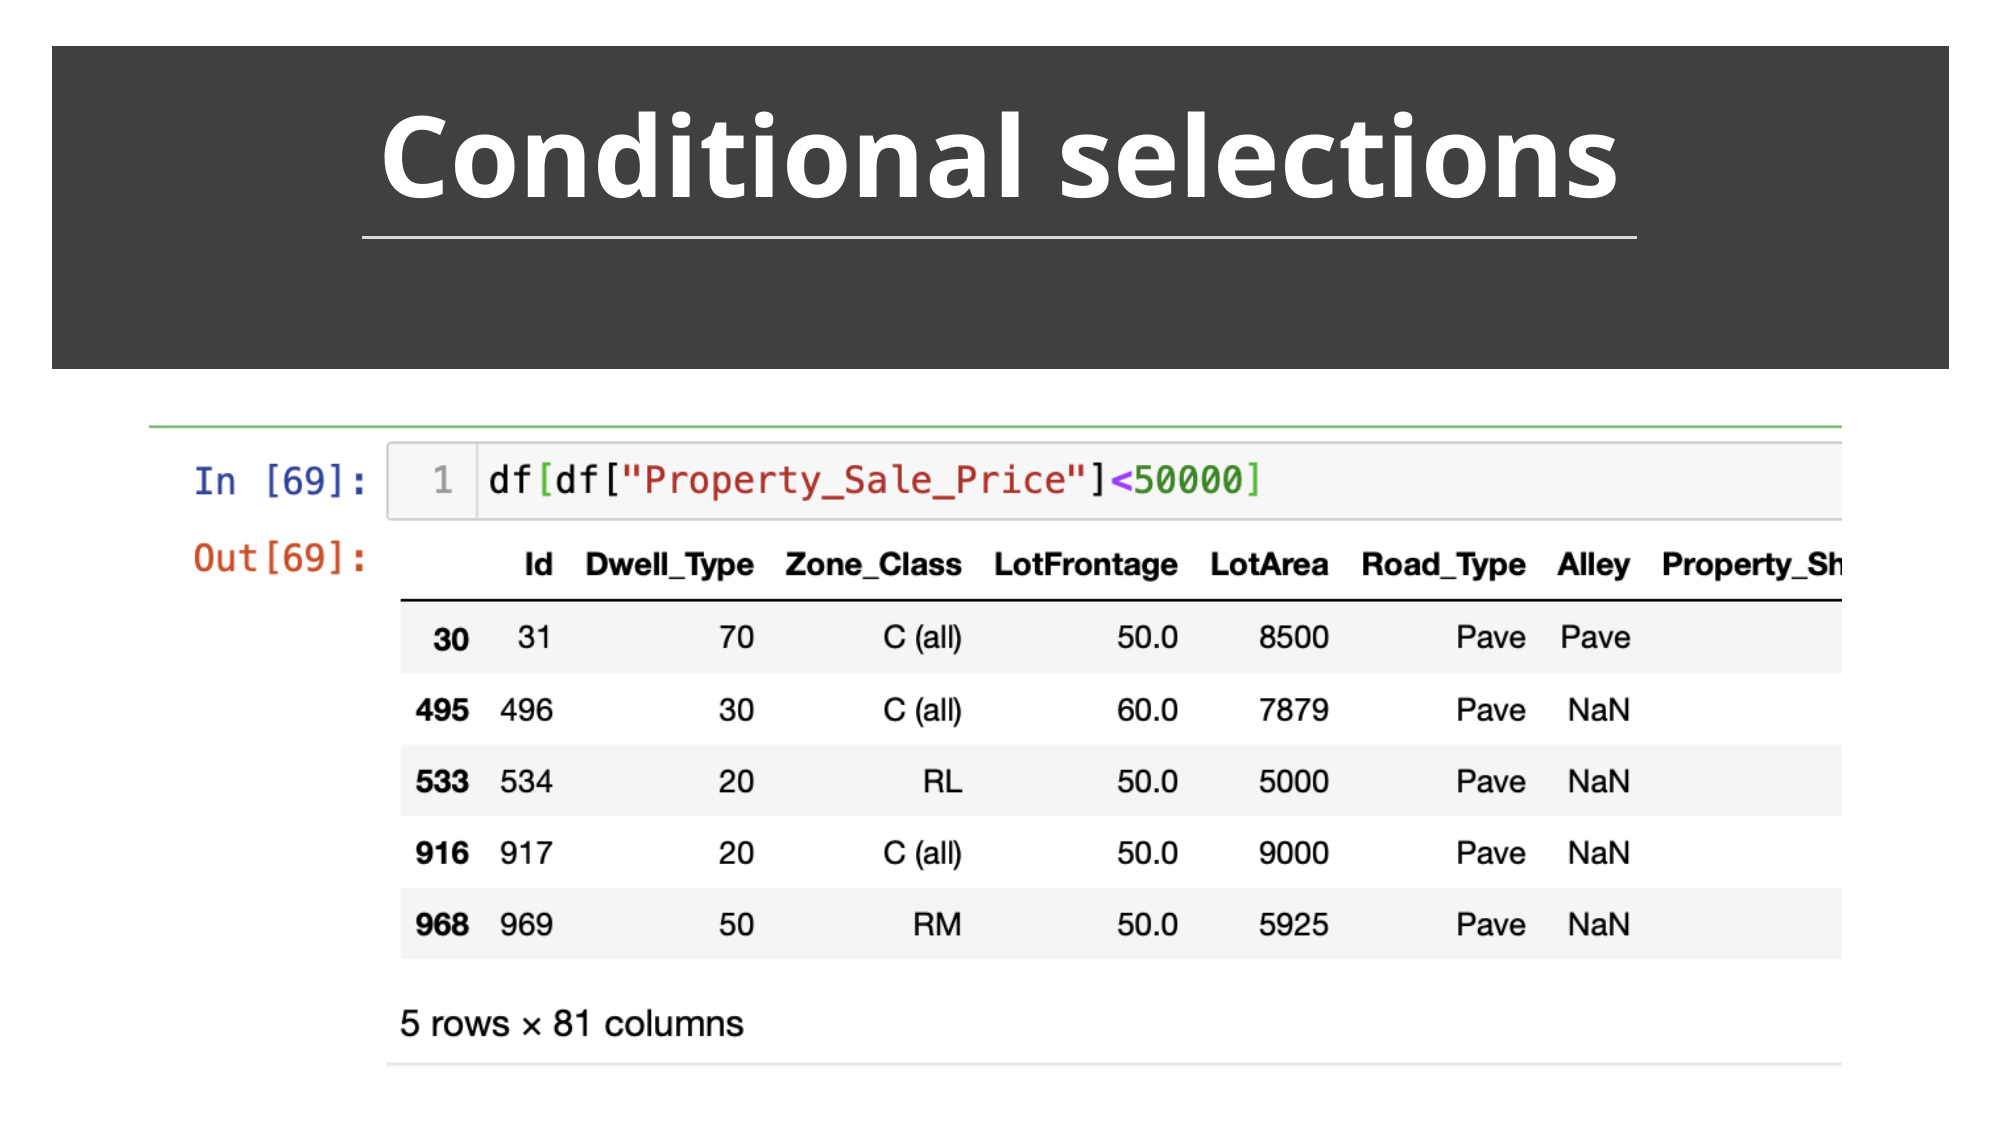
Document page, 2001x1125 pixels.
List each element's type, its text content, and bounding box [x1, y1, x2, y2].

text_box [61, 55, 1939, 360]
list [149, 411, 1842, 1068]
title Conditional selections [86, 76, 1914, 230]
